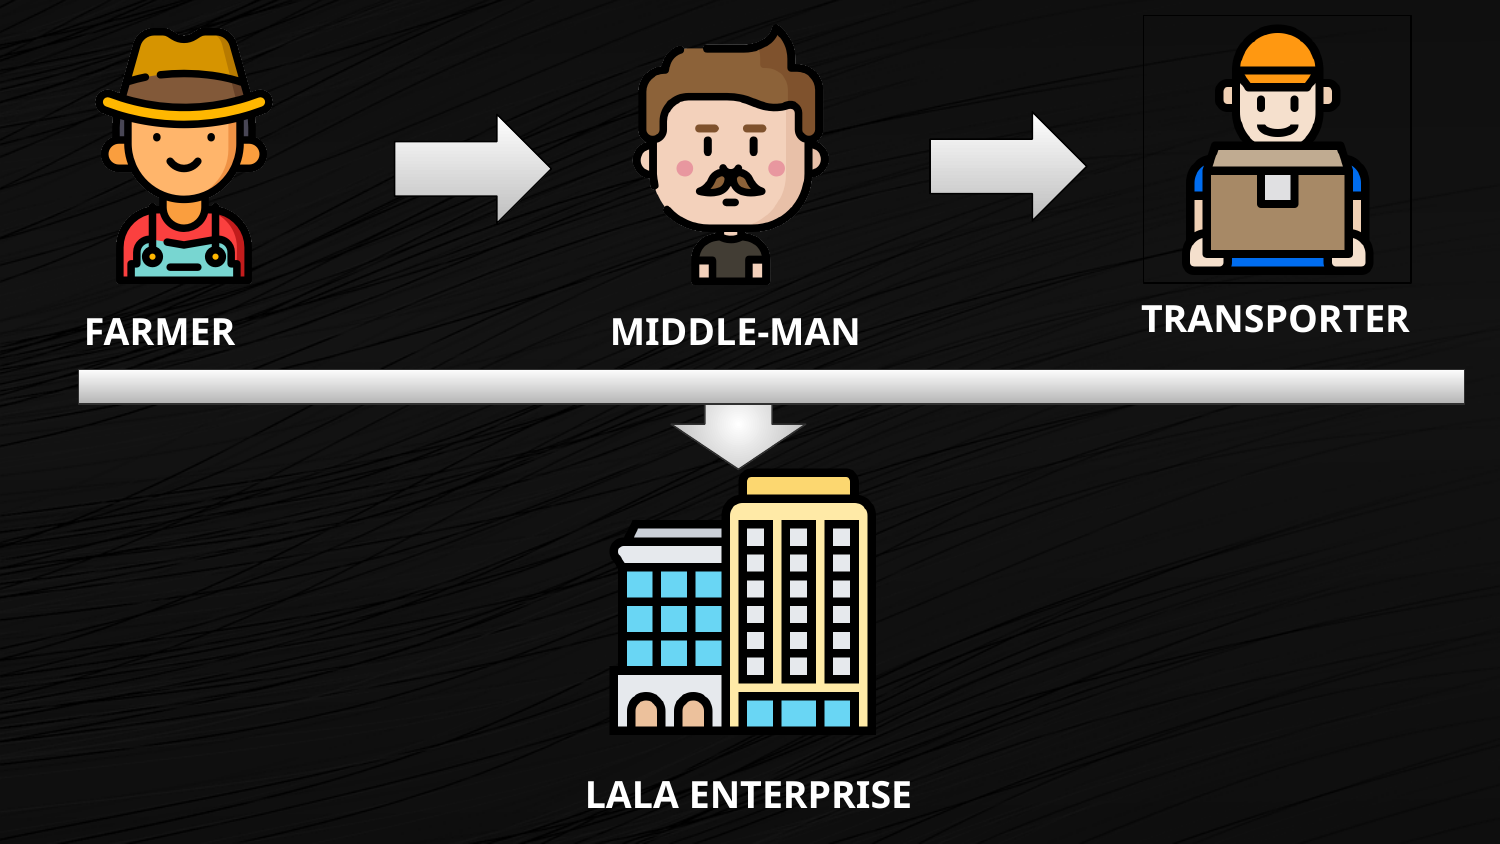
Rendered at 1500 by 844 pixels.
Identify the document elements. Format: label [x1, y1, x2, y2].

text_box [594, 24, 890, 368]
text_box [1125, 16, 1446, 368]
text_box [394, 114, 552, 224]
picture [0, 0, 1500, 844]
text_box [930, 111, 1087, 221]
text_box [540, 464, 983, 834]
text_box [78, 369, 1465, 470]
text_box [55, 28, 312, 370]
